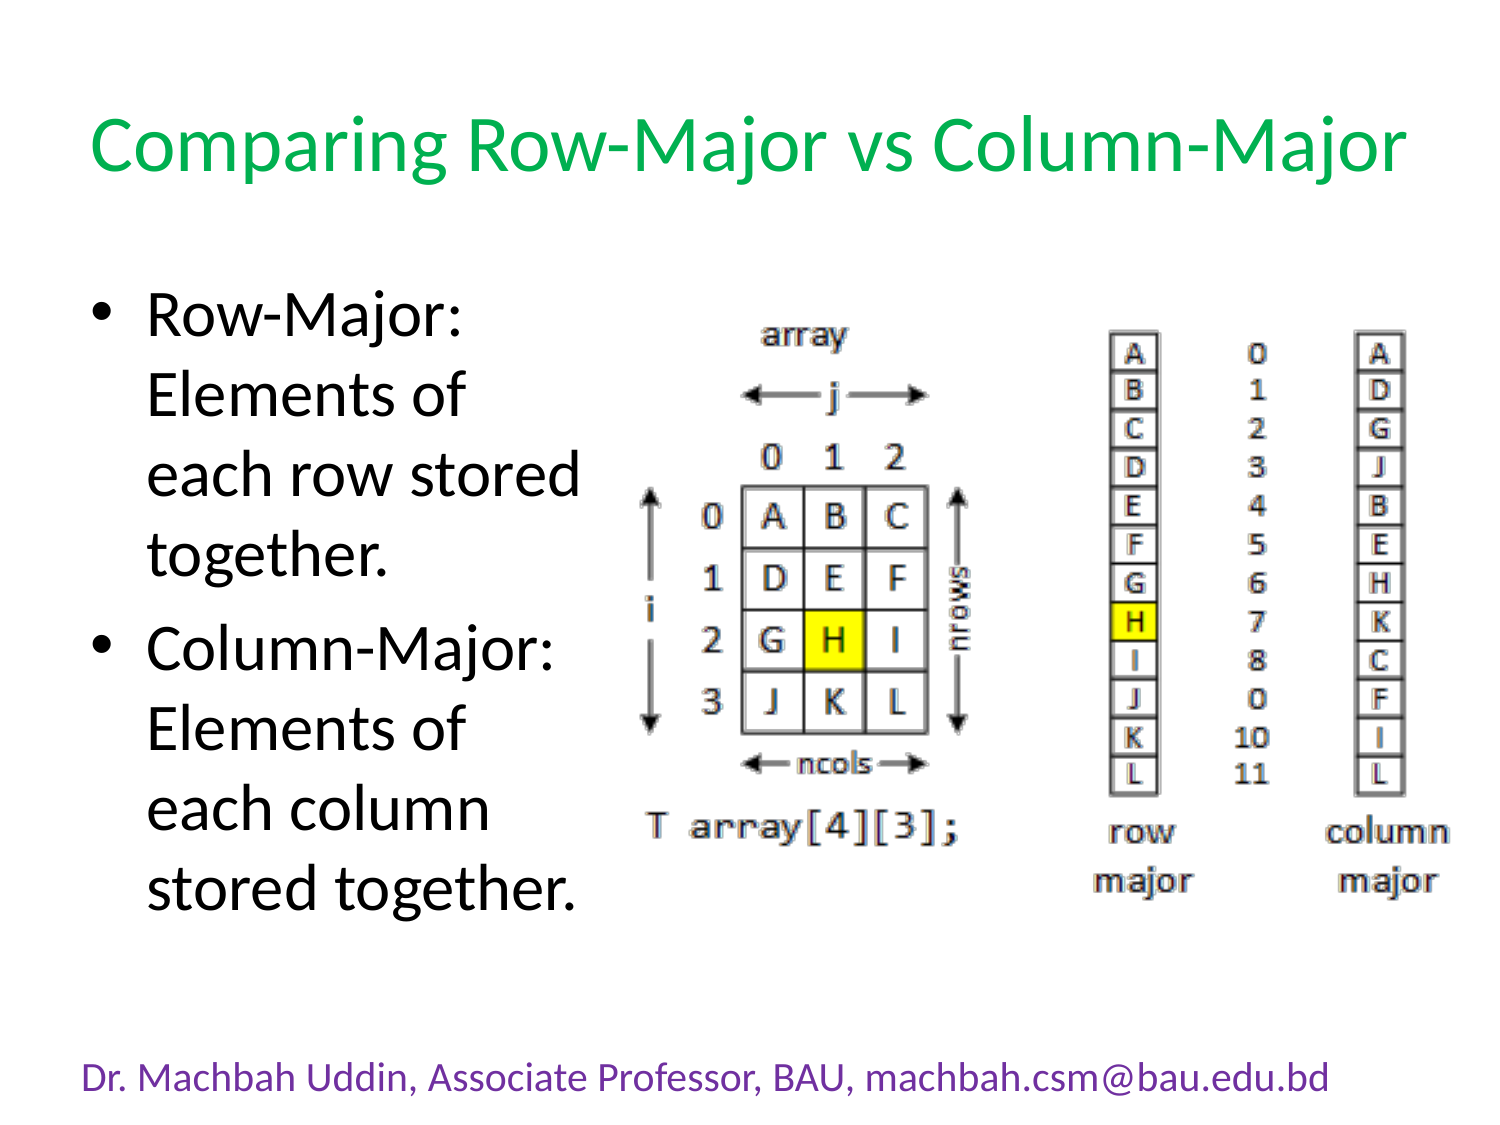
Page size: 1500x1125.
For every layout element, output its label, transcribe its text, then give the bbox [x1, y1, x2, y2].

title Comparing Row-Major vs Column-Major [75, 45, 1425, 233]
list Row-Major: Elements of each row stored together. Column-Major: Elements of each column stored together. [75, 262, 619, 1005]
picture [623, 295, 1476, 929]
